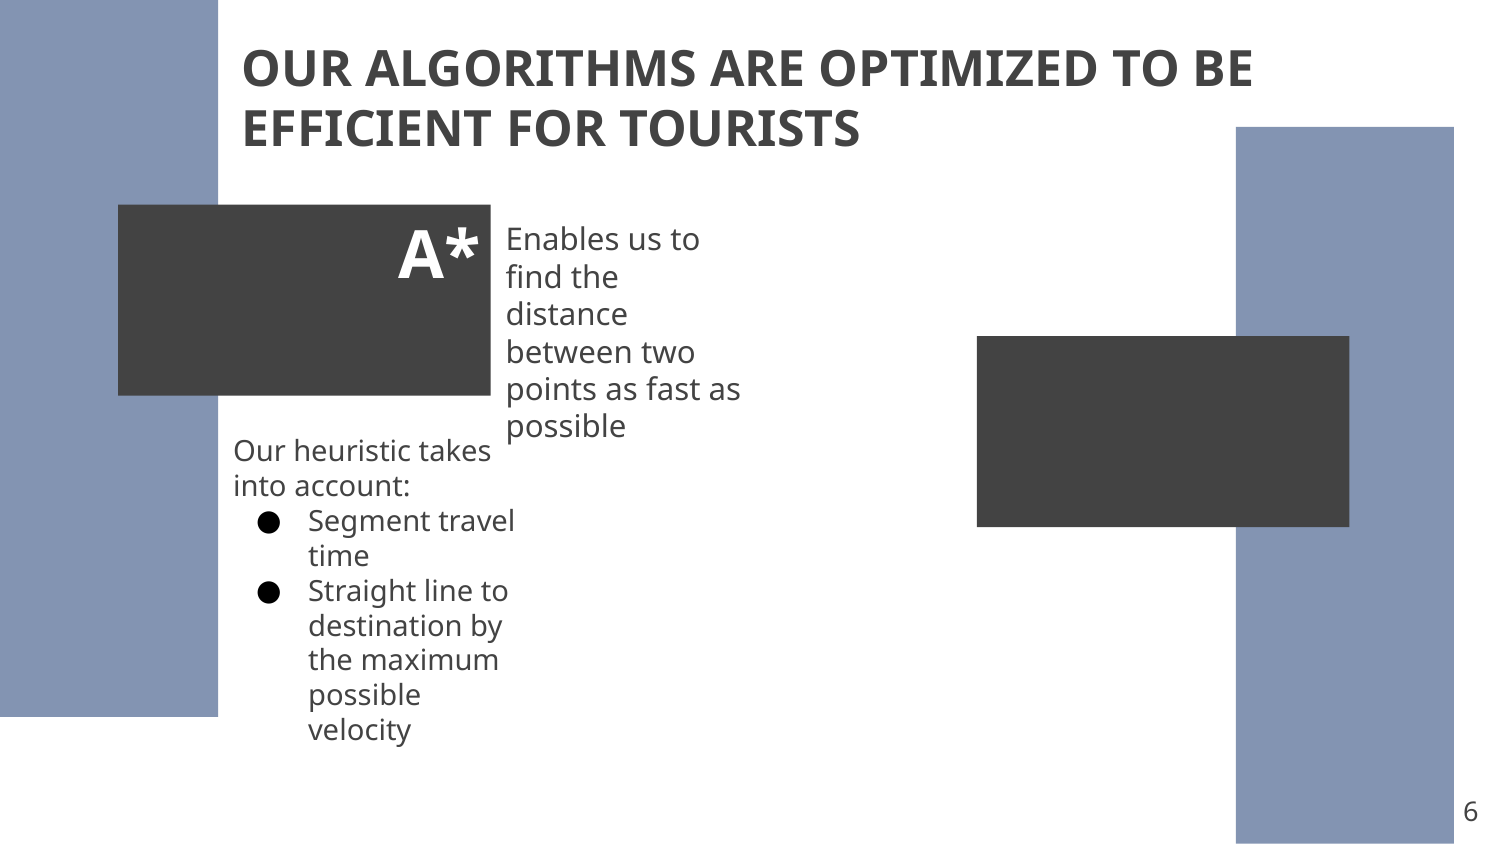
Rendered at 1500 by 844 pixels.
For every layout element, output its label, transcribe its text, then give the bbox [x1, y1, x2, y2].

subtitle Enables us to find the distance between two points as fast as possible [490, 204, 758, 387]
title A* [383, 243, 536, 307]
title OUR ALGORITHMS ARE OPTIMIZED TO BE EFFICIENT FOR TOURISTS [226, 38, 1355, 155]
text_box [118, 204, 491, 396]
slide_number ‹#› [1403, 779, 1494, 844]
subtitle Our heuristic takes into account: Segment travel time Straight line to destination by the maximum possible velocity [218, 416, 542, 657]
text_box [976, 336, 1350, 528]
text_box [1235, 126, 1454, 844]
text_box [0, 0, 219, 717]
